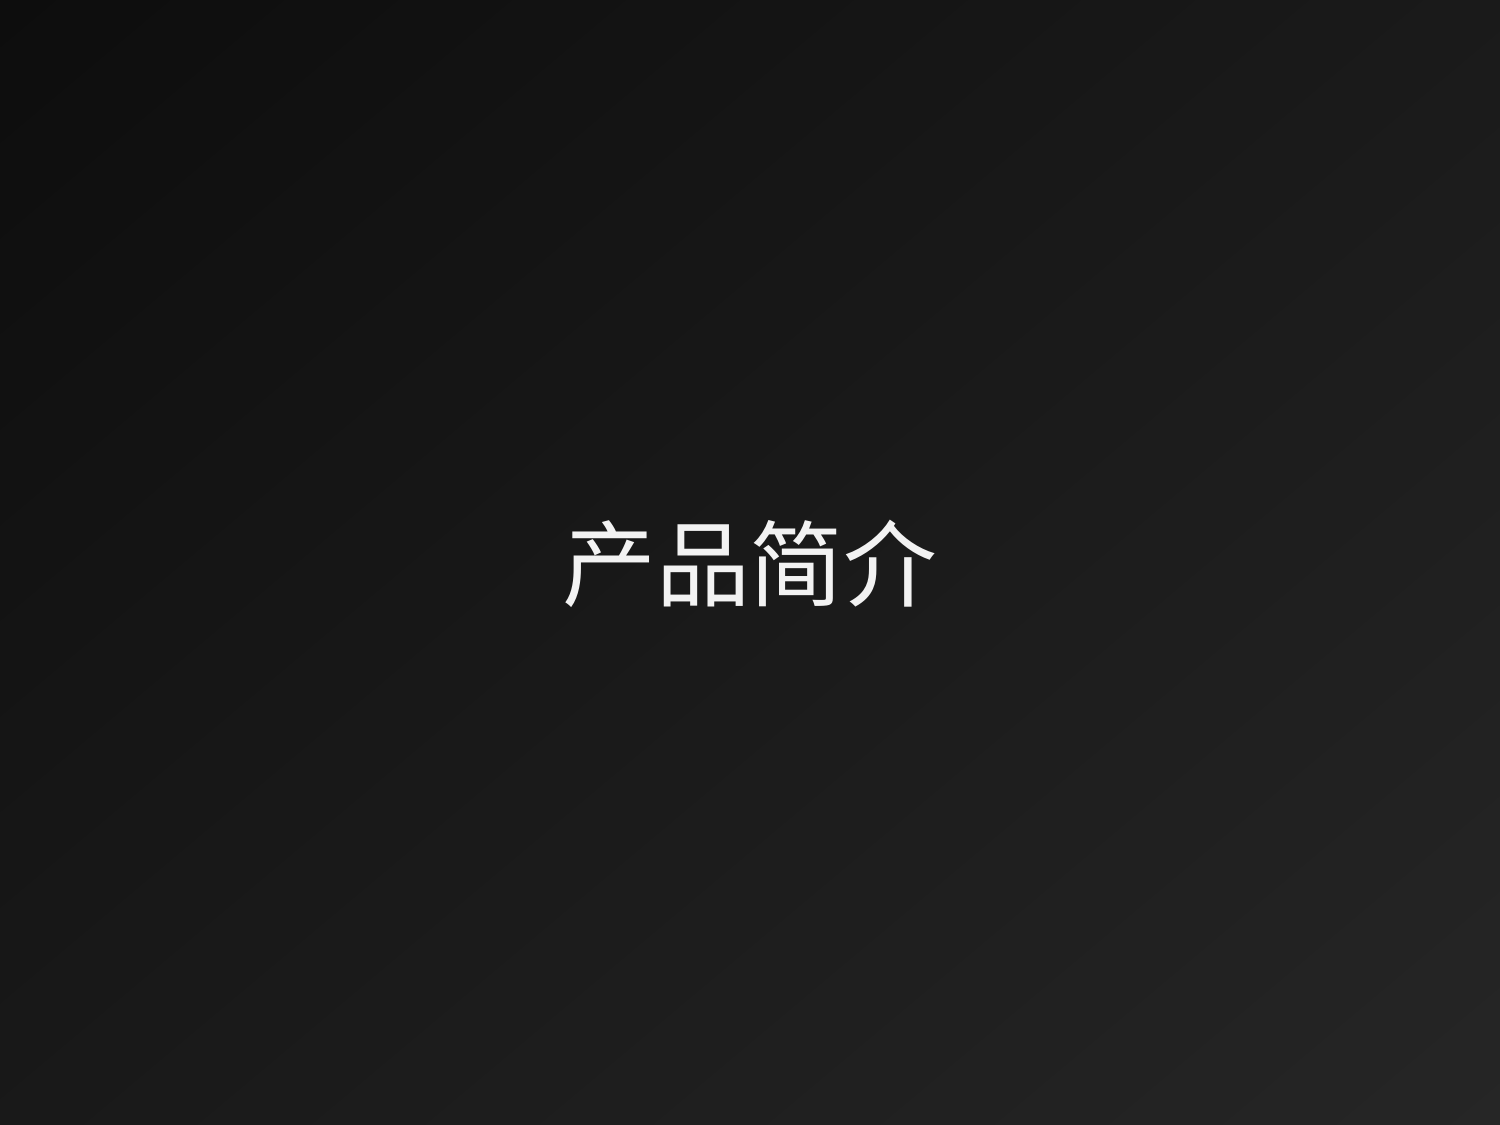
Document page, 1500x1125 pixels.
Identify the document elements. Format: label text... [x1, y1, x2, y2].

text_box 产品简介 [547, 498, 953, 626]
